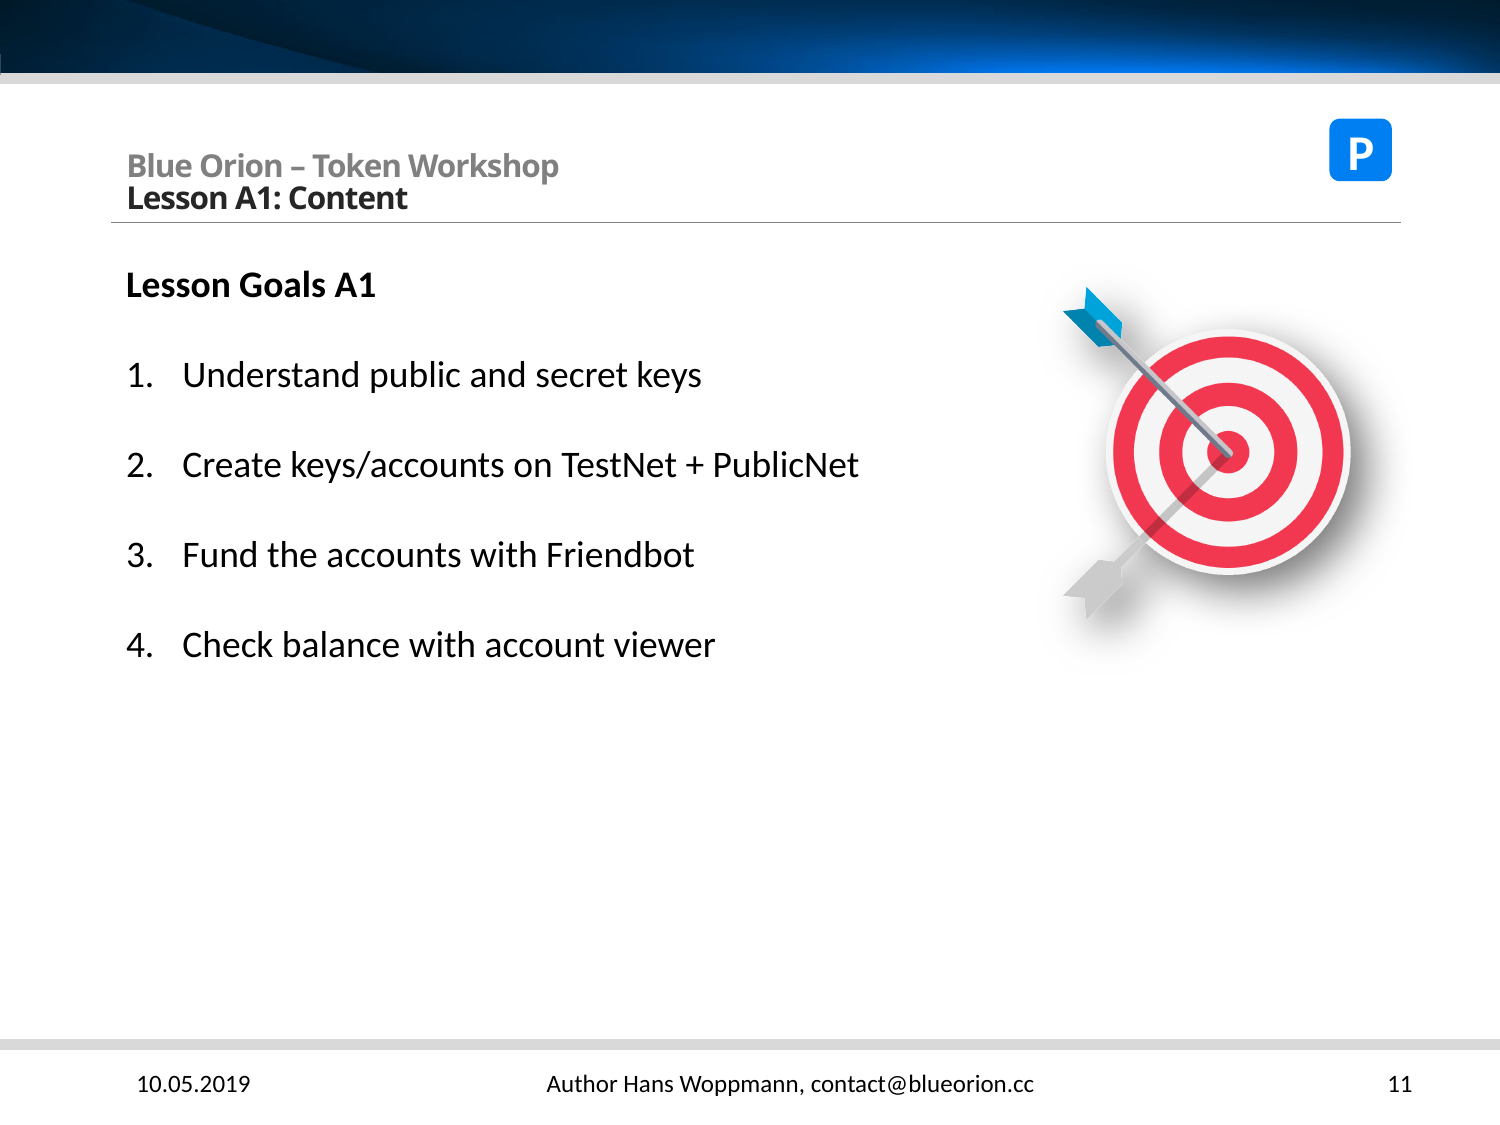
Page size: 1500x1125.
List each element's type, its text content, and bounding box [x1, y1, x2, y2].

text_box P [1328, 117, 1394, 183]
title Blue Orion – Token Workshop Lesson A1: Content [111, 143, 1402, 224]
picture [0, 0, 1500, 73]
text_box Lesson Goals A1 Understand public and secret keys Create keys/accounts on TestNet + PublicNet Fund the accounts with Friendbot Check balance with account viewer [111, 252, 1343, 807]
picture [1022, 271, 1393, 635]
